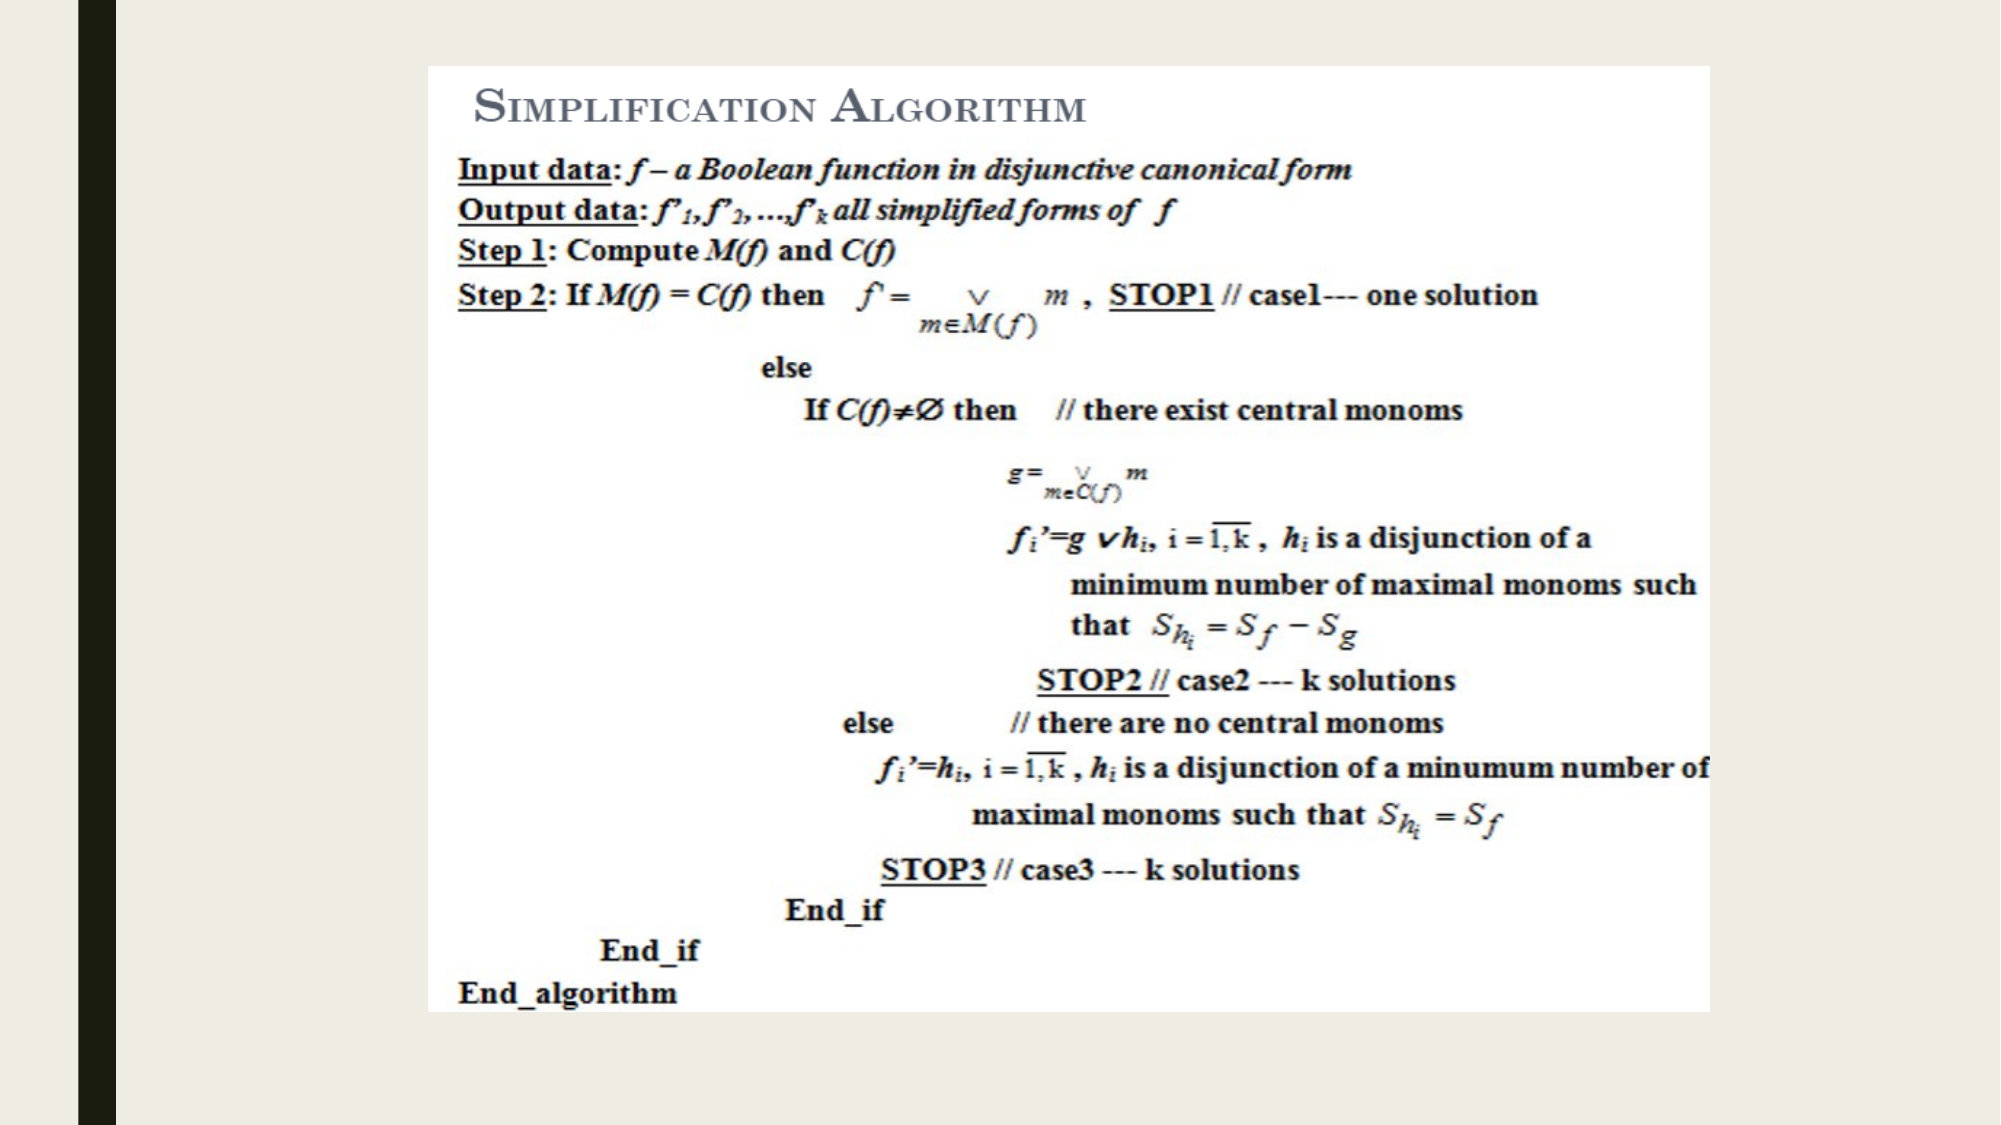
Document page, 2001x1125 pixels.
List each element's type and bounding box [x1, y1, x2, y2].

picture [428, 66, 1710, 1012]
